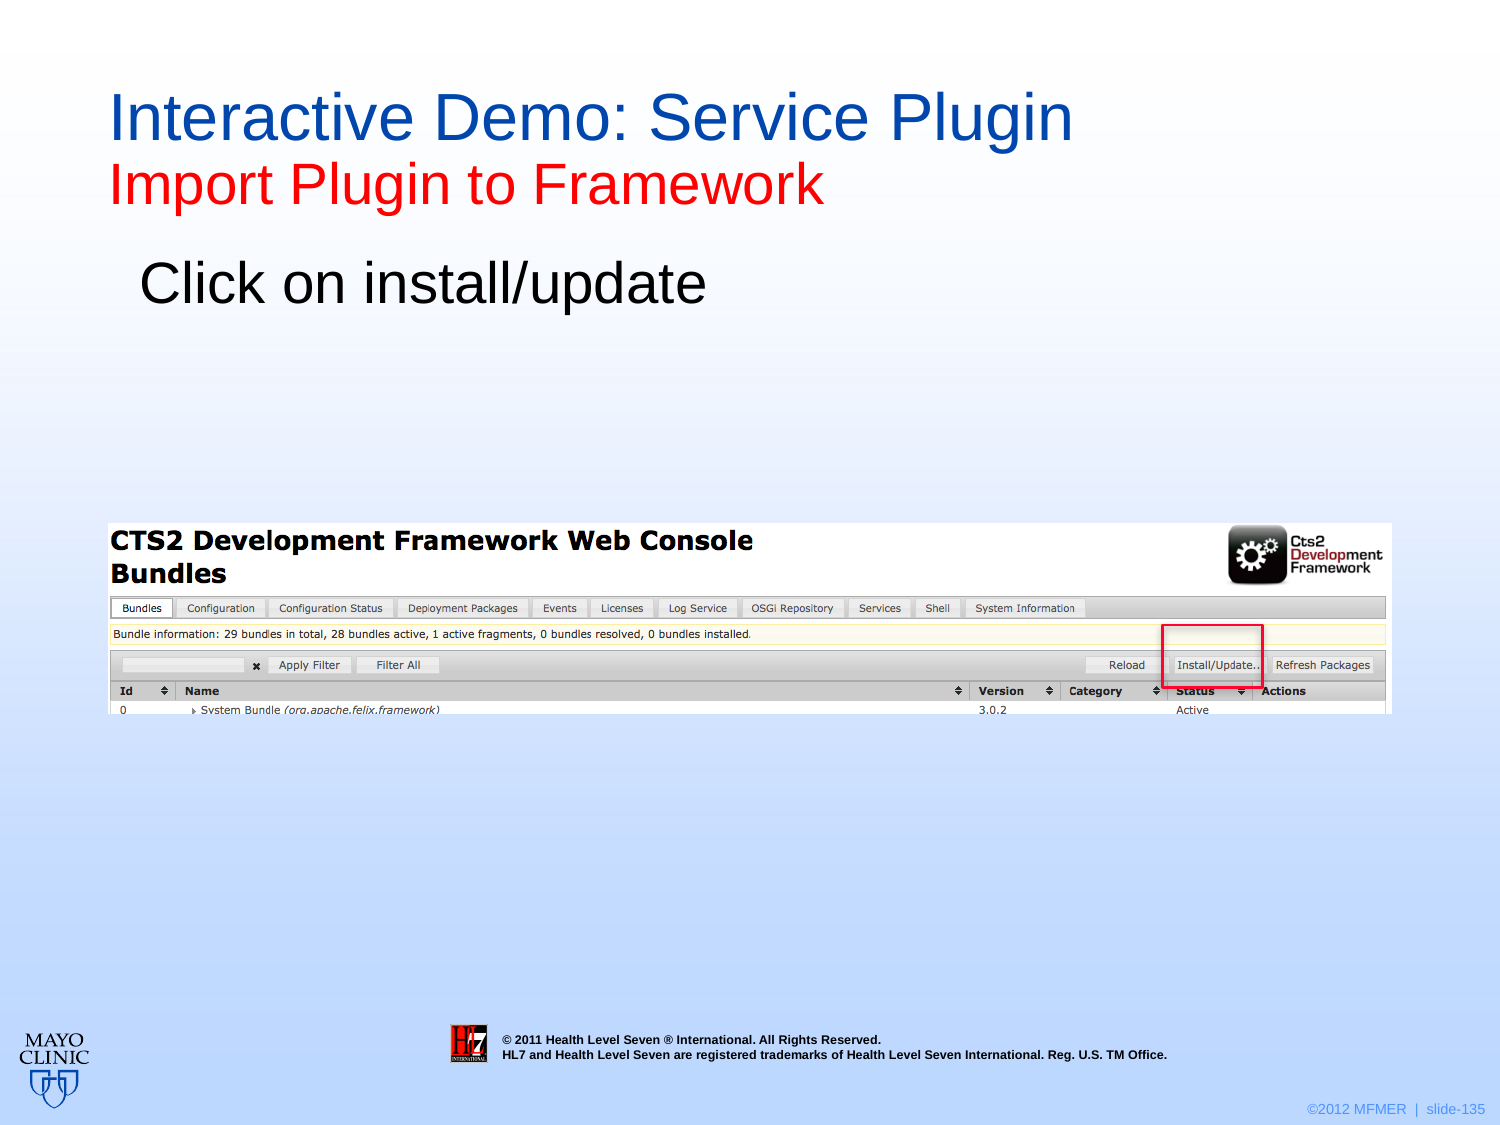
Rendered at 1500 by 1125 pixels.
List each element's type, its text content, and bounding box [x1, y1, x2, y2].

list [107, 224, 1393, 1013]
picture [0, 0, 1500, 1125]
title Interactive Demo: Service Plugin Import Plugin to Framework [108, 0, 1392, 224]
